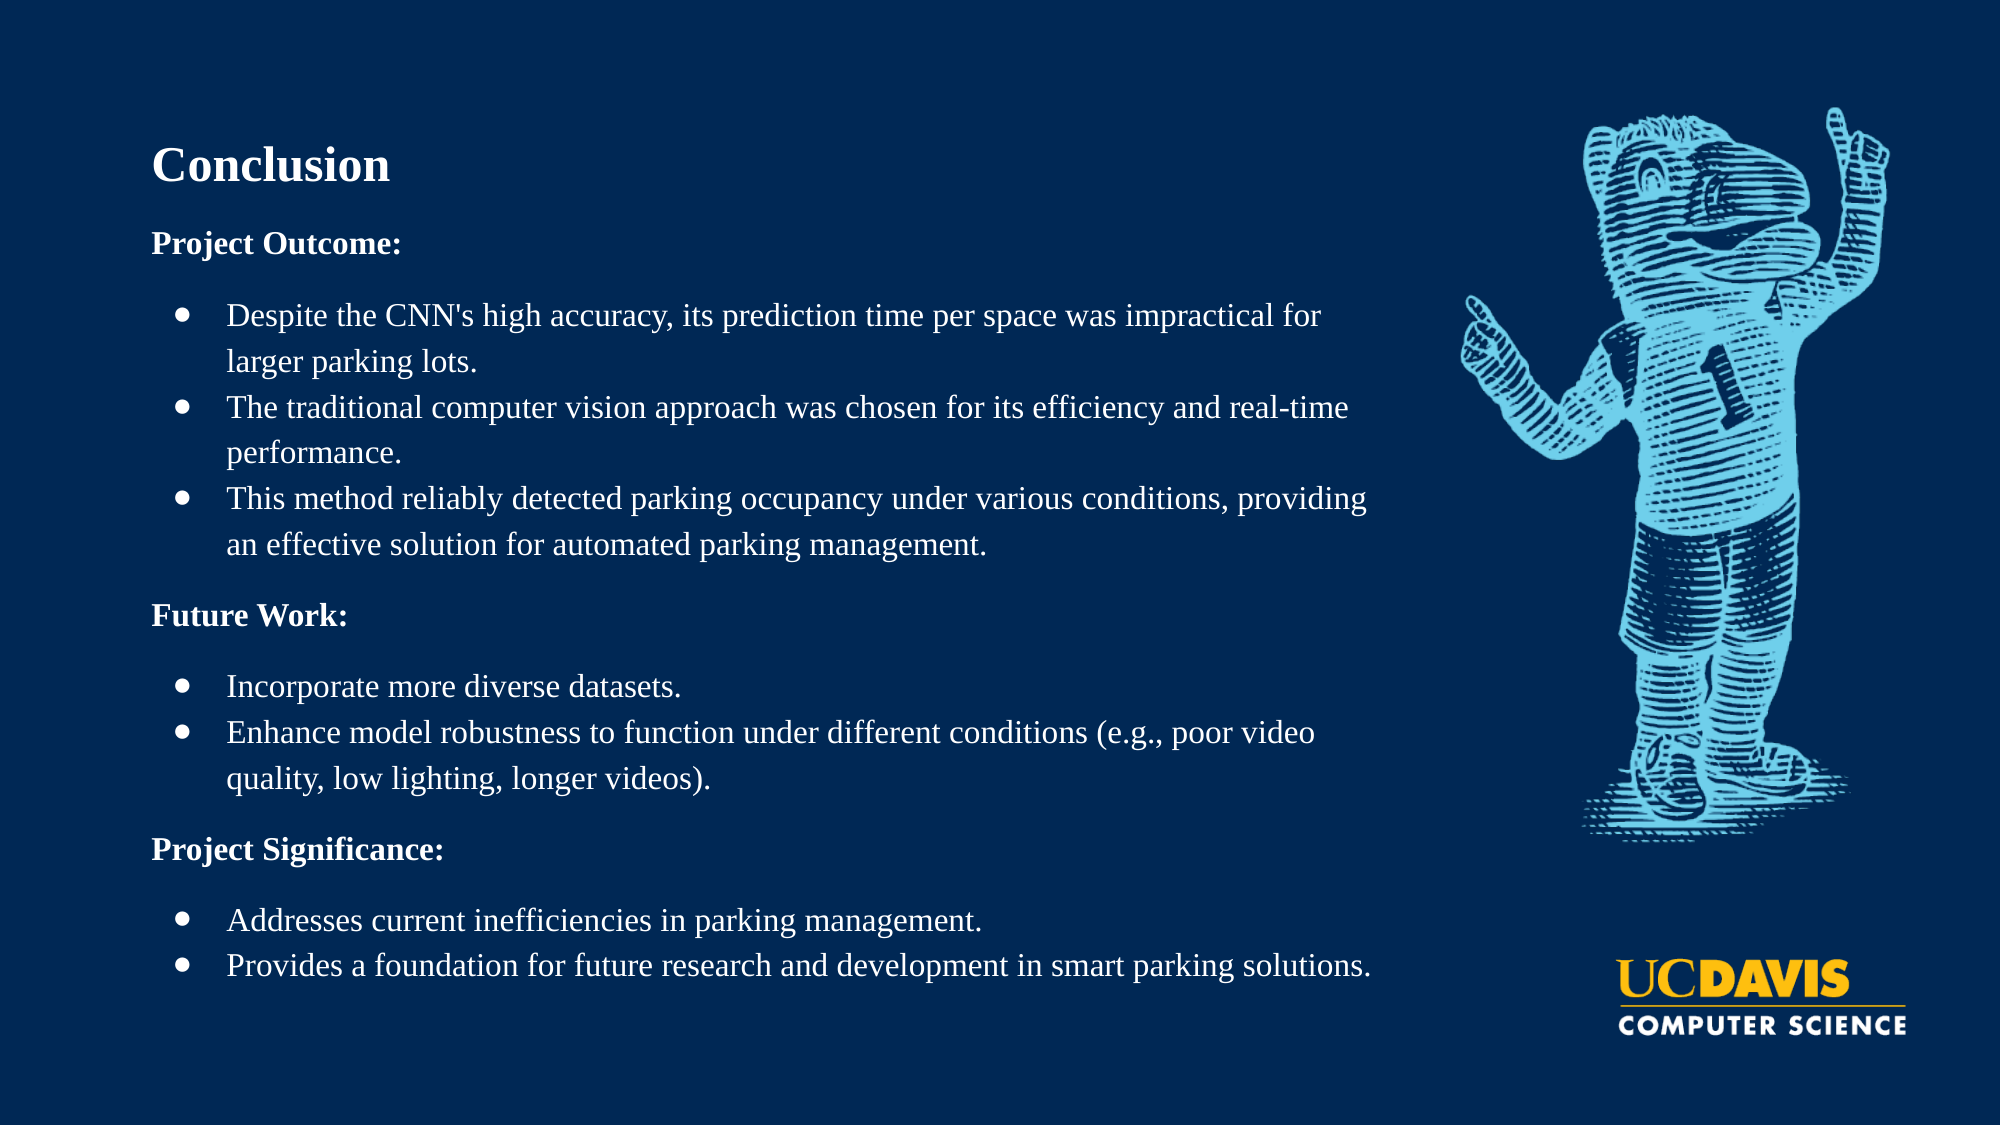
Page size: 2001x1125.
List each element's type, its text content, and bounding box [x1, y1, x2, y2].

picture [1156, 0, 2000, 1125]
list Project Outcome: Despite the CNN's high accuracy, its prediction time per space was impractical for larger parking lots. The traditional computer vision approach was chosen for its efficiency and real-time performance. This method reliably detected parking occupancy under various conditions, providing an effective solution for automated parking management. Future Work: Incorporate more diverse datasets. Enhance model robustness to function under different conditions (e.g., poor video quality, low lighting, longer videos). Project Significance: Addresses current inefficiencies in parking management. Provides a foundation for future research and development in smart parking solutions. [136, 218, 1150, 999]
text_box Conclusion [136, 81, 1000, 200]
